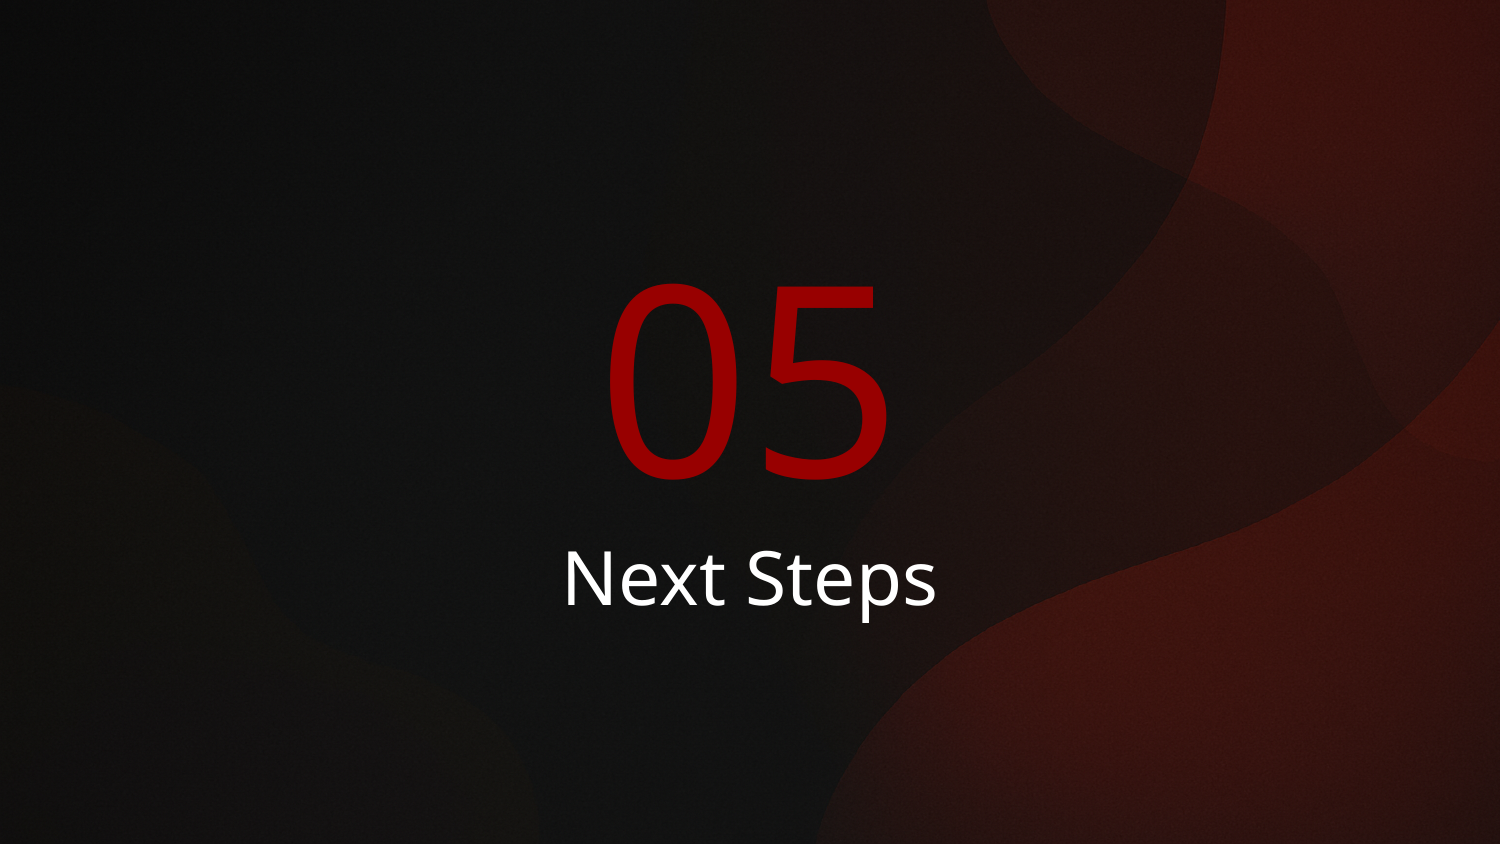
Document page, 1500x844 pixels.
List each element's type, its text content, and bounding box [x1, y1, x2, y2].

title Next Steps [114, 503, 1386, 648]
picture [0, 0, 1500, 844]
title 05 [537, 195, 963, 497]
